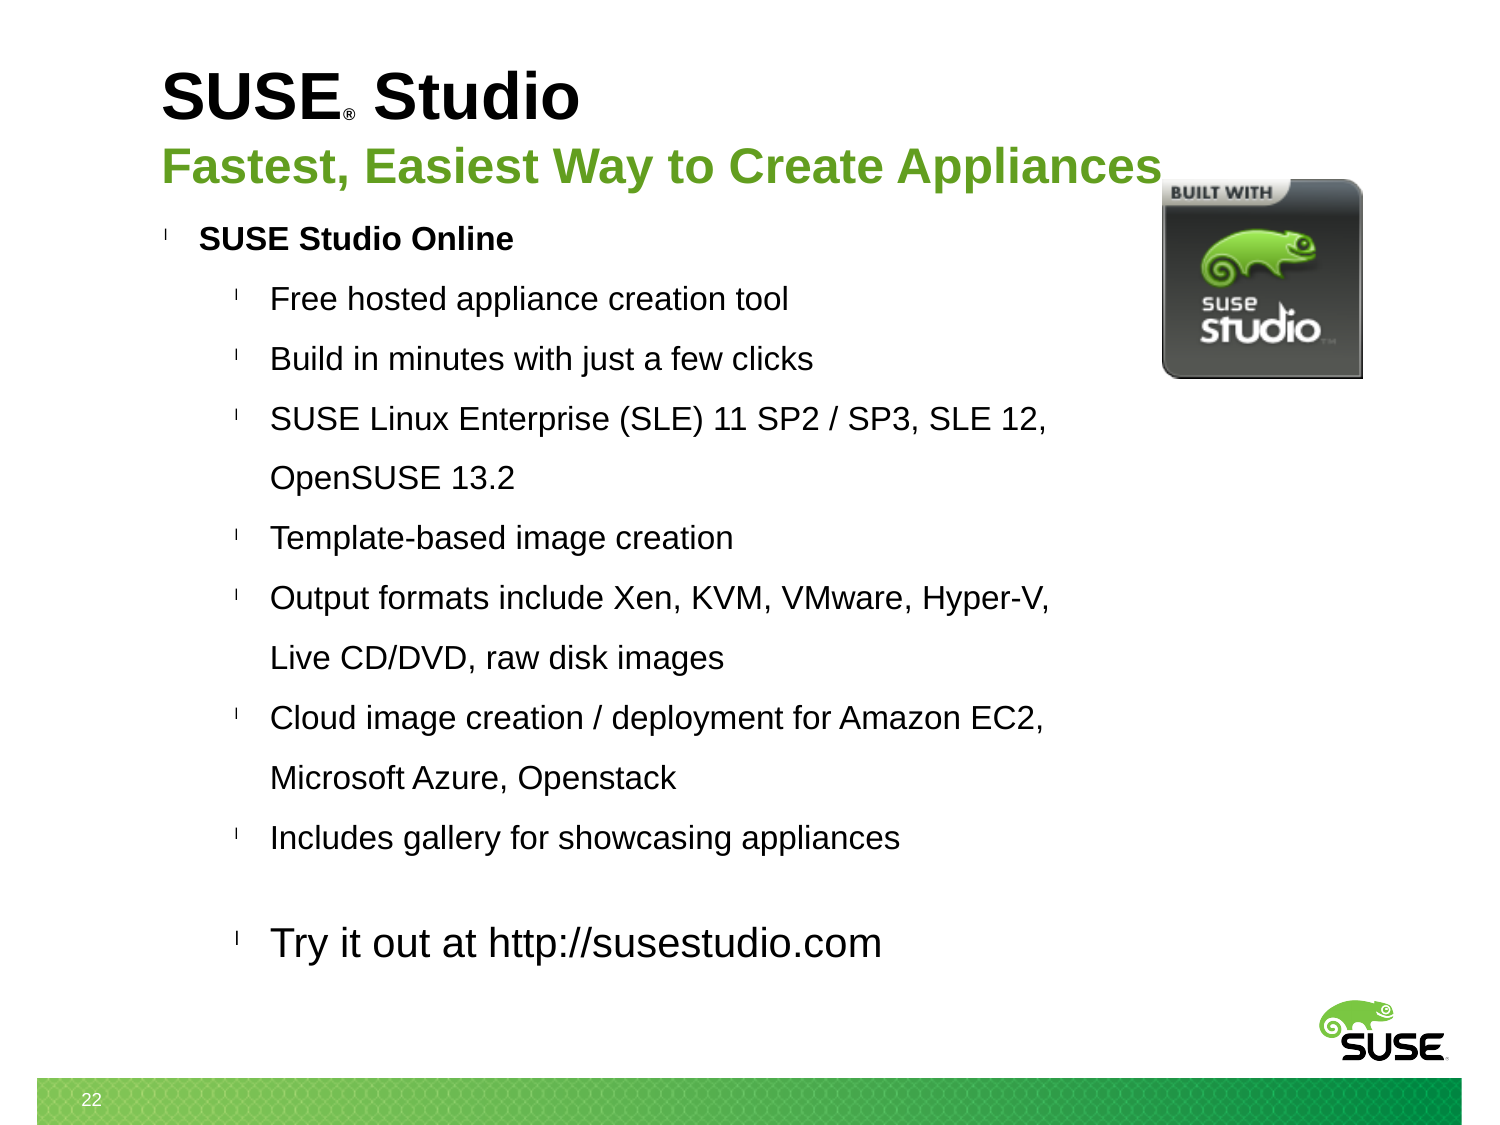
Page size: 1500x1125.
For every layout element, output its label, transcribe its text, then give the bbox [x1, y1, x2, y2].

picture [37, 1078, 1462, 1125]
text_box SUSE® Studio Fastest, Easiest Way to Create Appliances [161, 41, 1383, 205]
text_box SUSE Studio Online Free hosted appliance creation tool Build in minutes with just a few clicks SUSE Linux Enterprise (SLE) 11 SP2 / SP3, SLE 12, OpenSUSE 13.2 Template-based image creation Output formats include Xen, KVM, VMware, Hyper-V, Live CD/DVD, raw disk images Cloud image creation / deployment for Amazon EC2, Microsoft Azure, Openstack Includes gallery for showcasing appliances Try it out at http://susestudio.com [163, 225, 1088, 1038]
picture [1319, 1000, 1449, 1061]
picture [1162, 178, 1363, 380]
